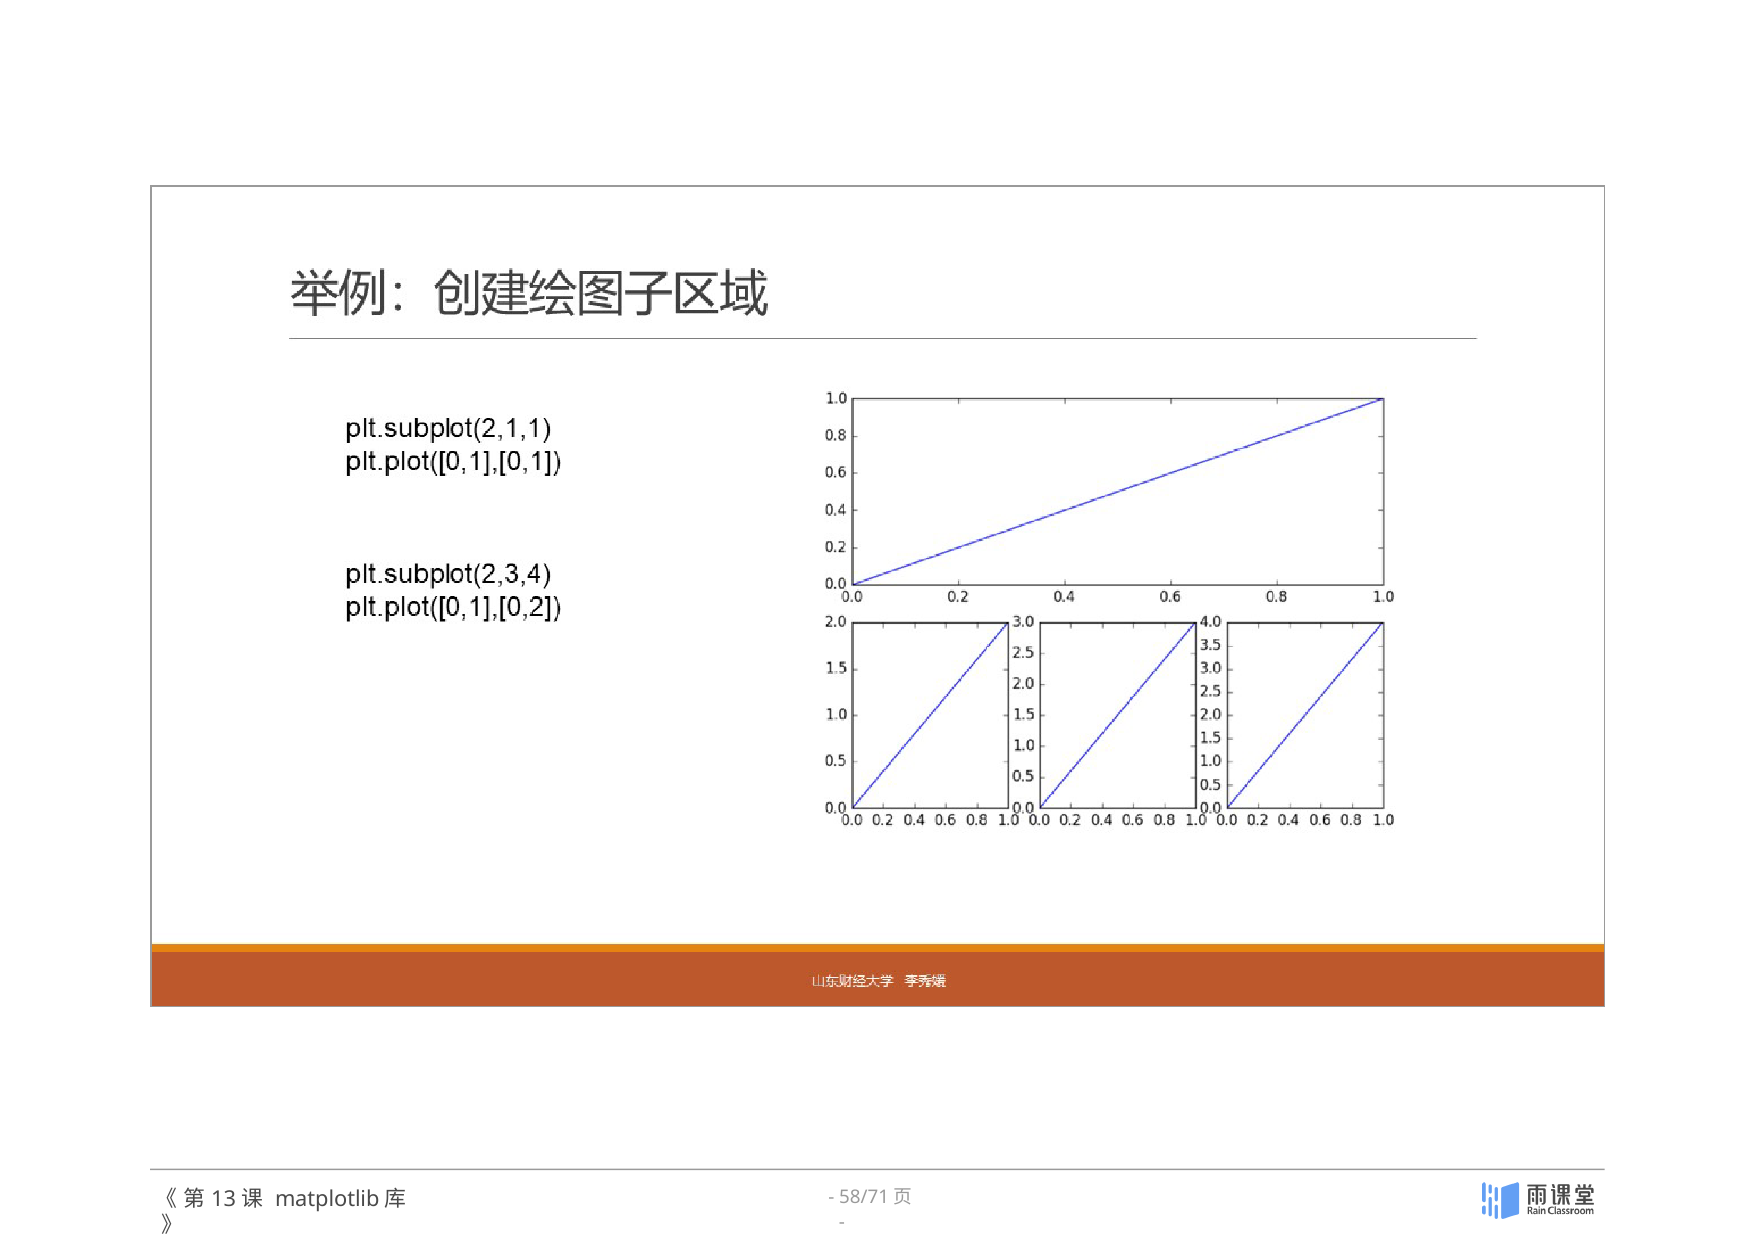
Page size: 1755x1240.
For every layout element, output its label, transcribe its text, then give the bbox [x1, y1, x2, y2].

picture [149, 185, 1605, 1007]
picture [1482, 1182, 1594, 1219]
footer 《 第13课 matplotlib库 》 [153, 1181, 421, 1240]
slide_number - 10/71页 - [826, 1181, 929, 1240]
